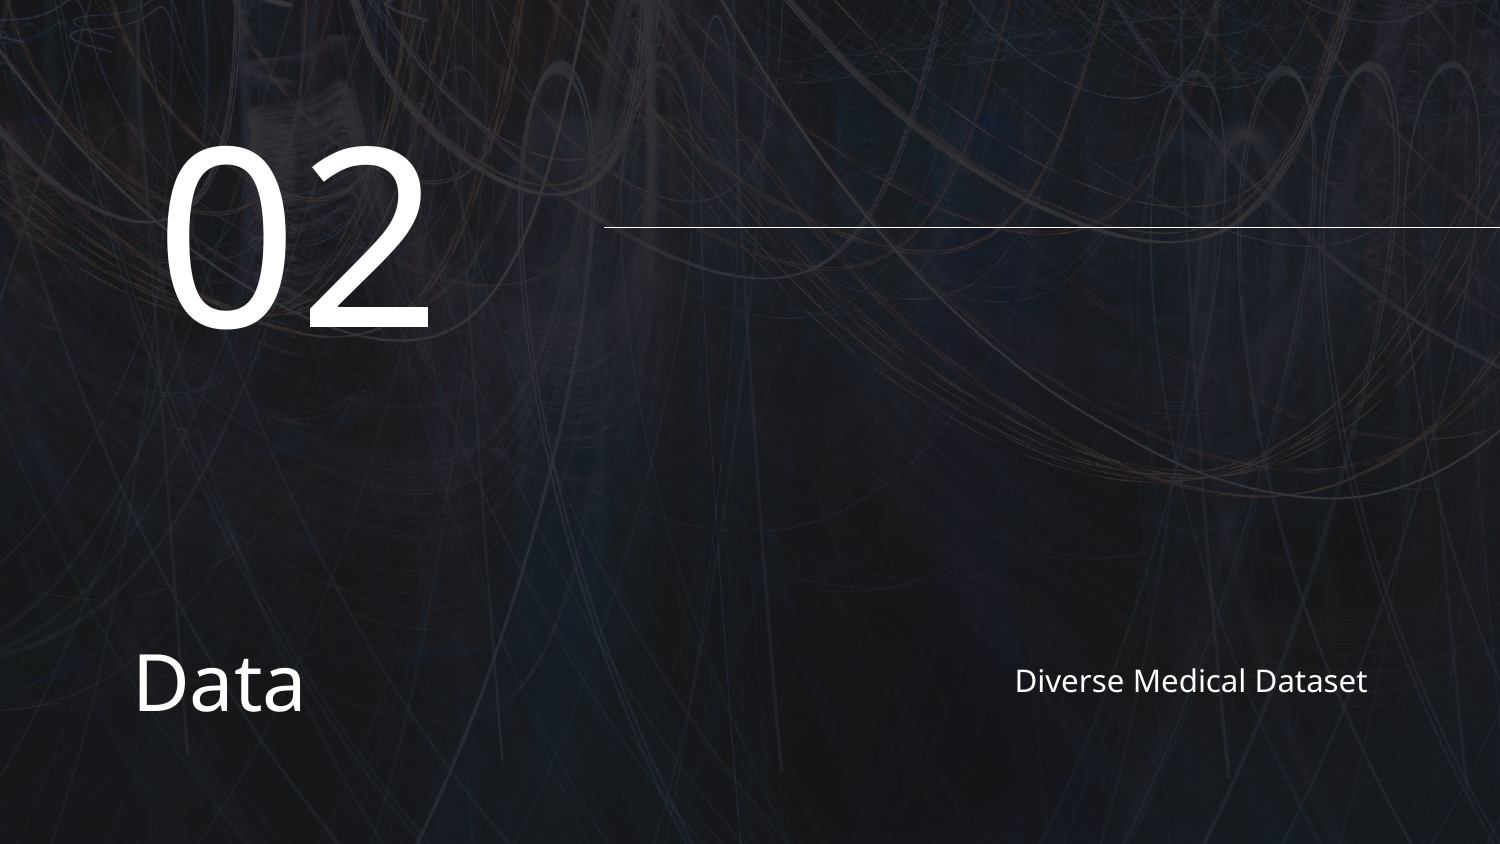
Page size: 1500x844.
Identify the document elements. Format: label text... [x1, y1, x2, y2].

subtitle Diverse Medical Dataset [962, 604, 1383, 756]
title Data [116, 604, 962, 756]
title 02 [116, 88, 479, 367]
